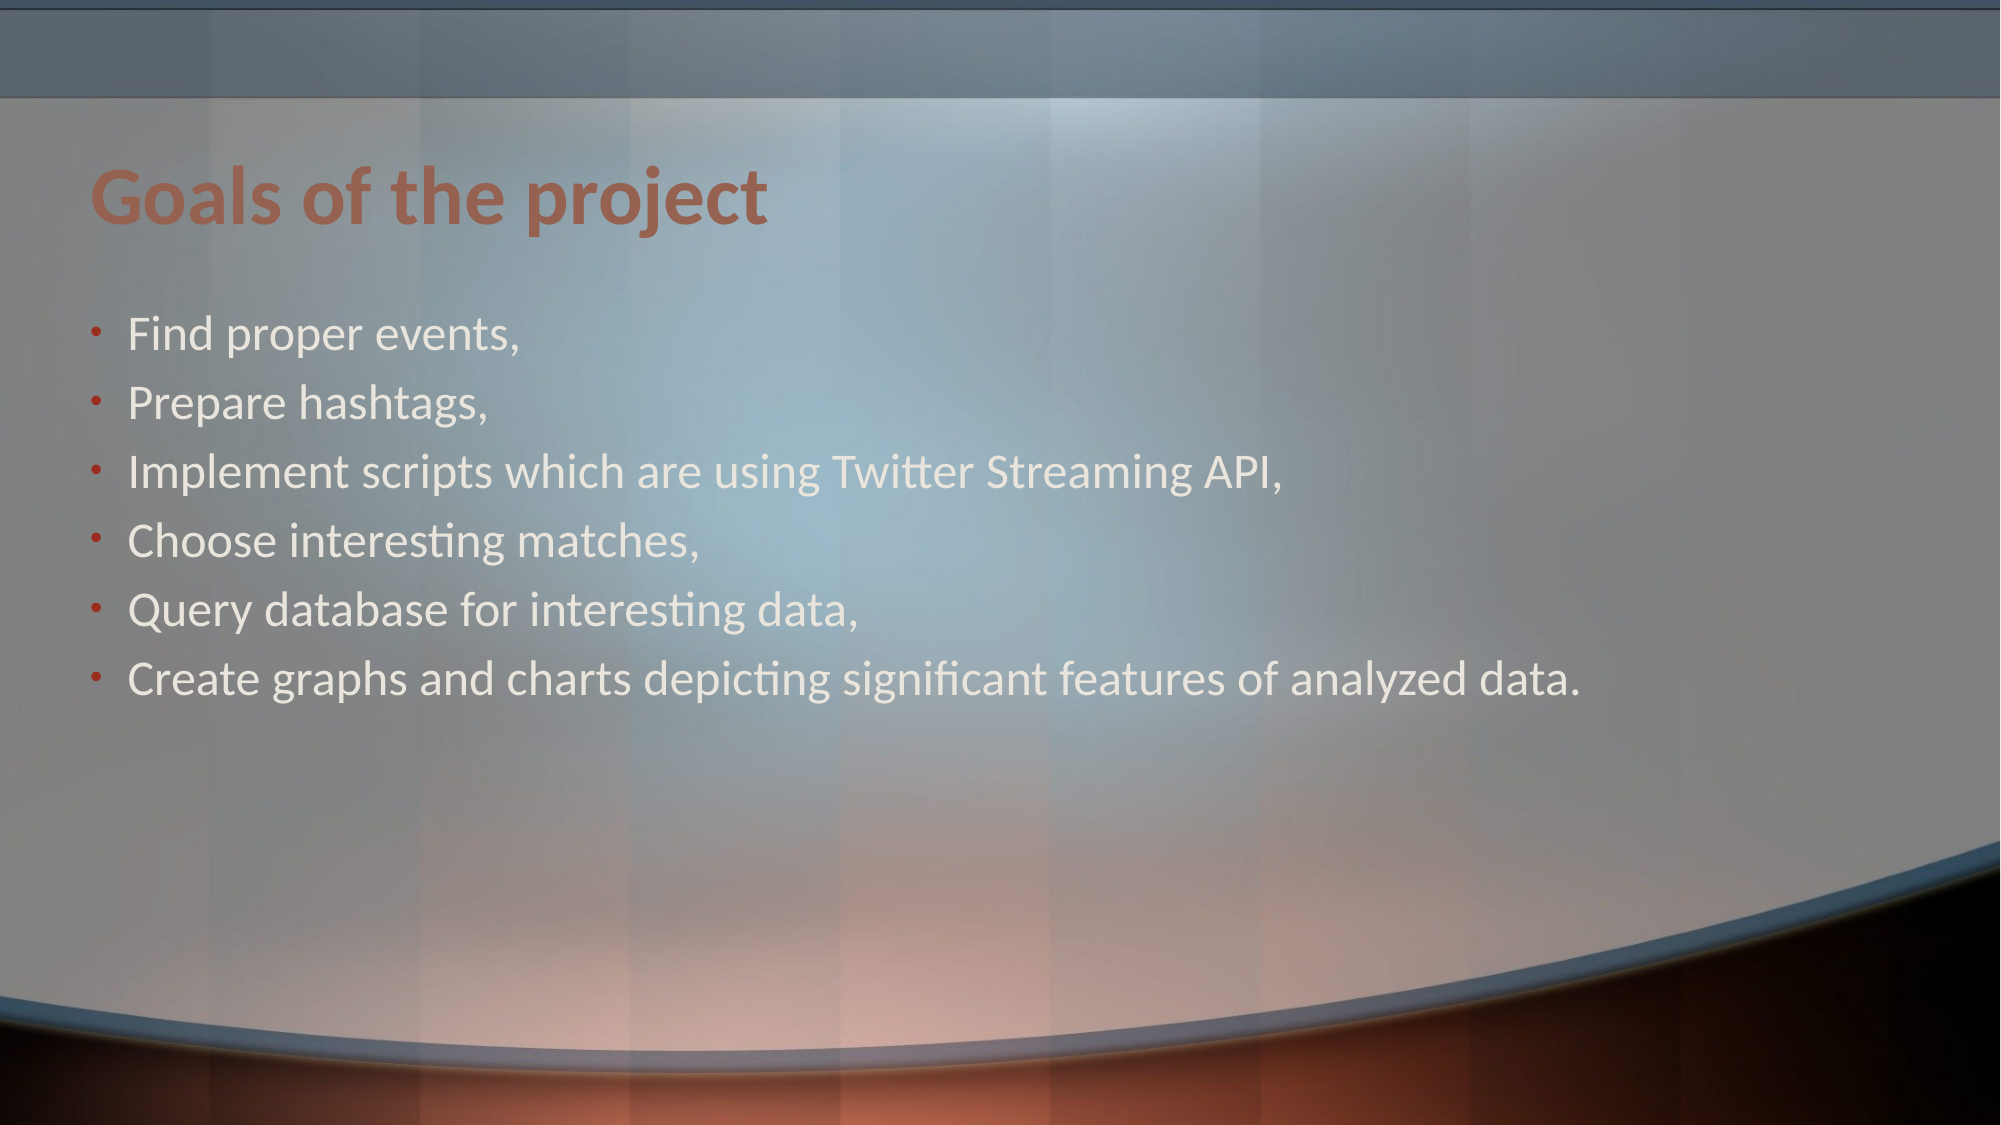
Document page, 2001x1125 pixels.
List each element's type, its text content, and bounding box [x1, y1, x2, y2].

picture [0, 0, 2001, 1125]
title Goals of the project [75, 104, 1732, 294]
list Find proper events, Prepare hashtags, Implement scripts which are using Twitter Streaming API, Choose interesting matches, Query database for interesting data, Create graphs and charts depicting significant features of analyzed data. [75, 299, 1732, 920]
